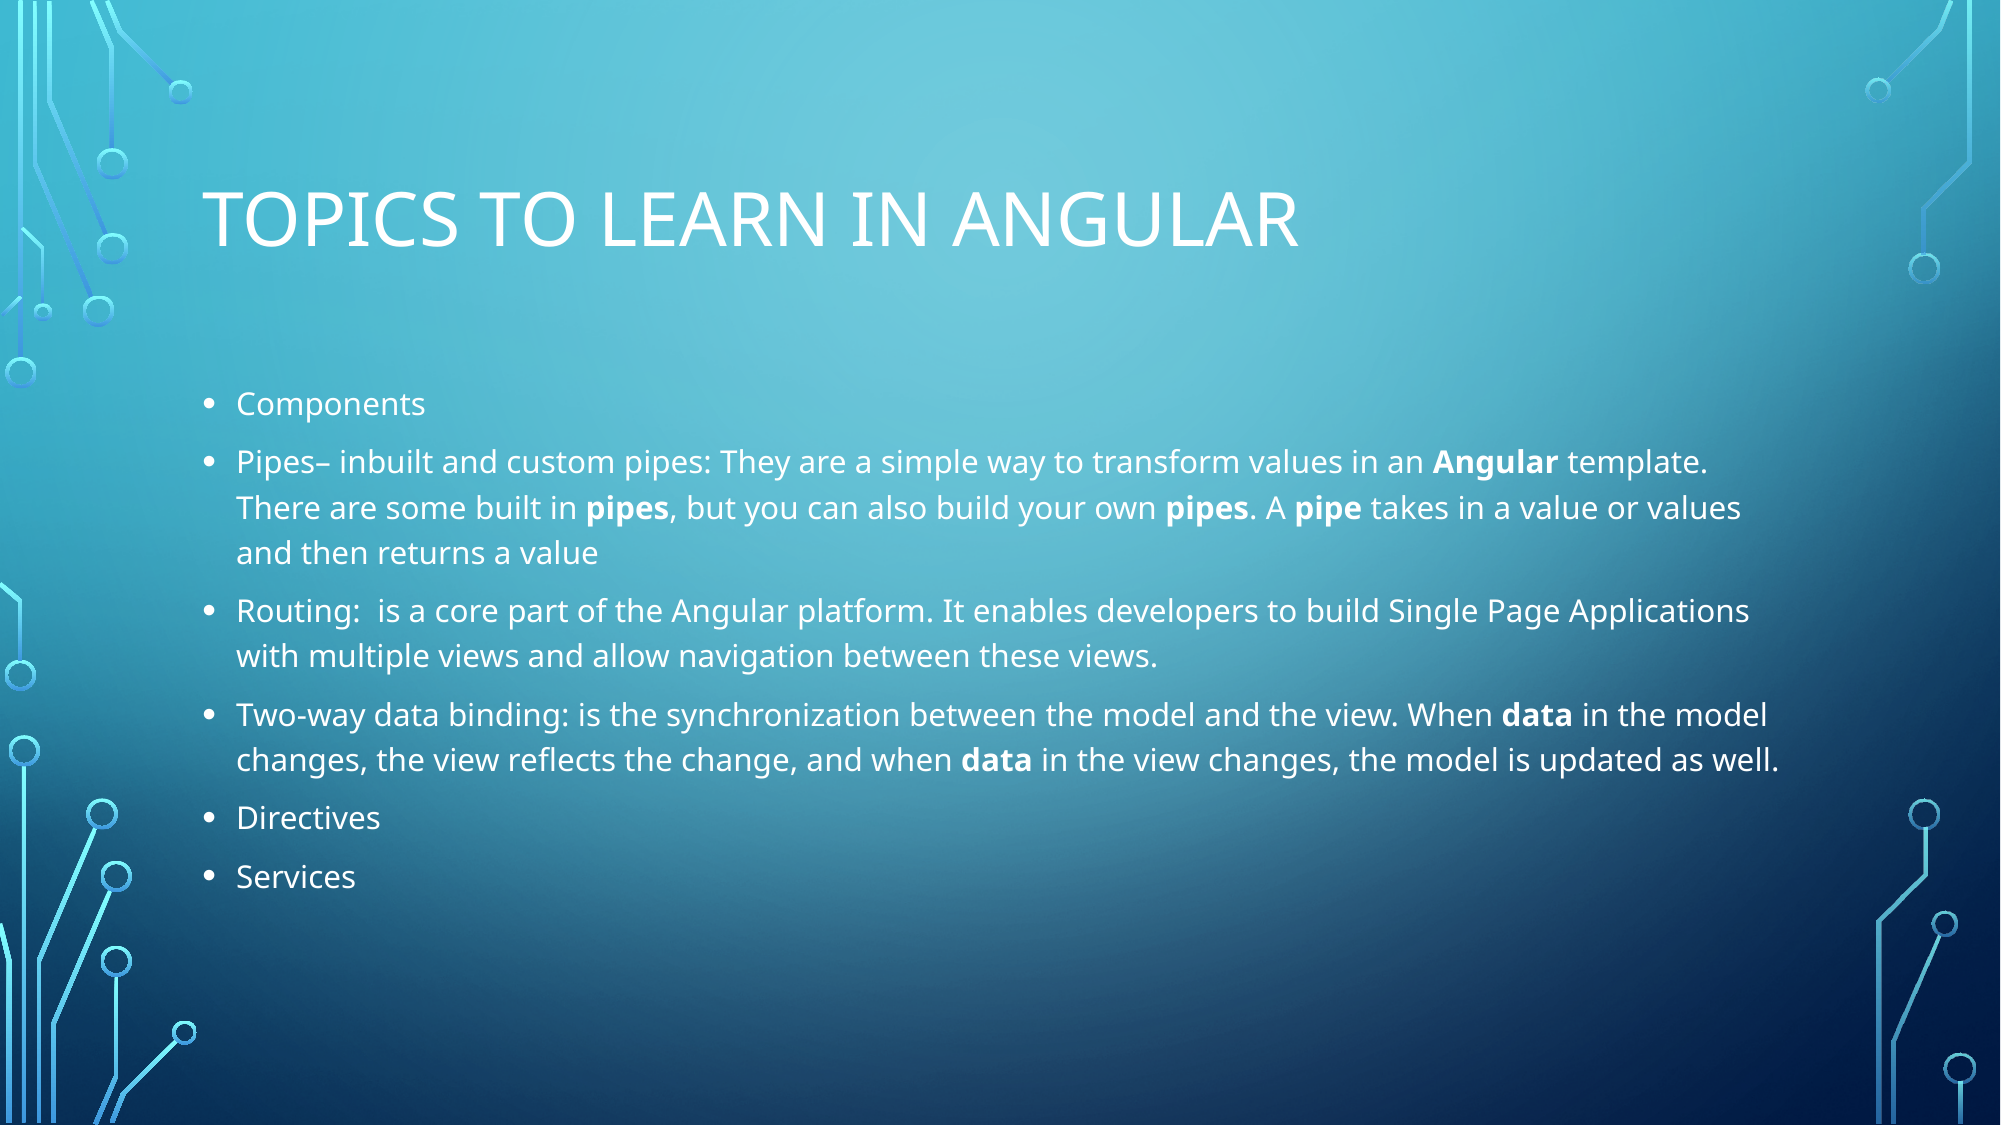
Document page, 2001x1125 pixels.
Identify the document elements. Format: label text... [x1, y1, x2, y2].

title Topics to learn in Angular [187, 101, 1813, 344]
list Components Pipes– inbuilt and custom pipes: They are a simple way to transform values in an Angular template. There are some built in pipes, but you can also build your own pipes. A pipe takes in a value or values and then returns a value Routing: is a core part of the Angular platform. It enables developers to build Single Page Applications with multiple views and allow navigation between these views. Two-way data binding: is the synchronization between the model and the view. When data in the model changes, the view reflects the change, and when data in the view changes, the model is updated as well. Directives Services [187, 369, 1813, 950]
